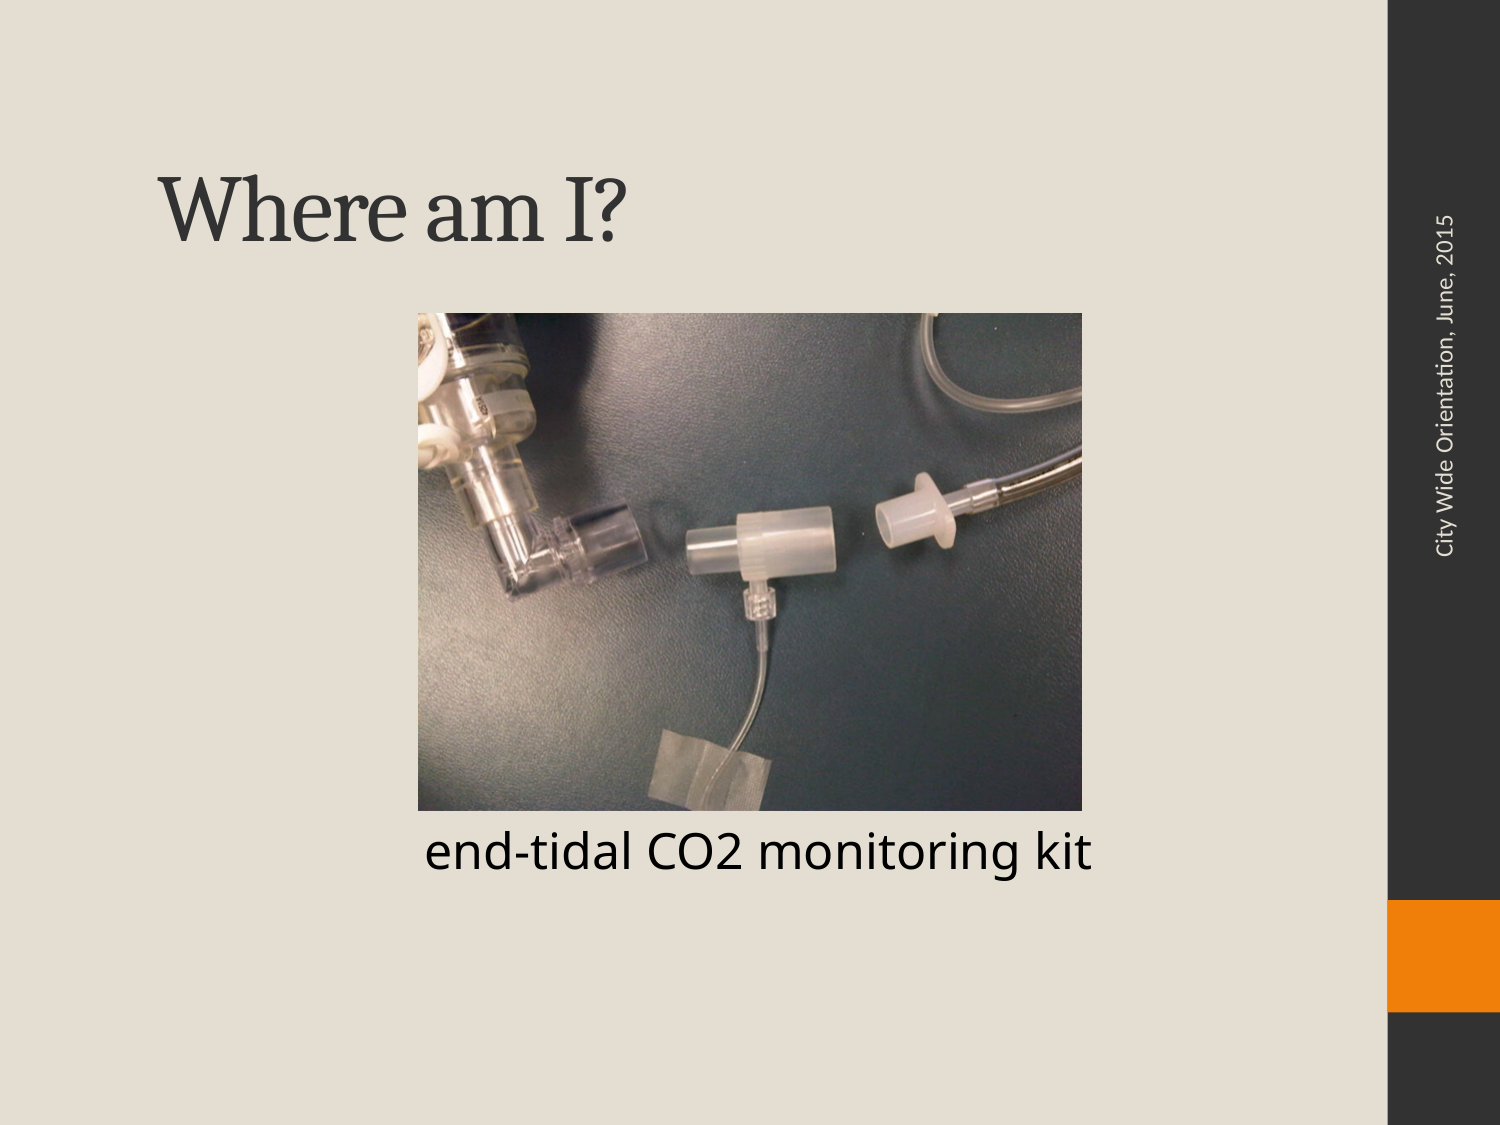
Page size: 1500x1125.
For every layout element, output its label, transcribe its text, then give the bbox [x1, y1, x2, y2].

picture [417, 313, 1082, 812]
text_box end-tidal CO2 monitoring kit [409, 812, 1108, 887]
footer City Wide Orientation, June, 2015 [1412, 200, 1473, 801]
title Where am I? [142, 140, 1482, 267]
